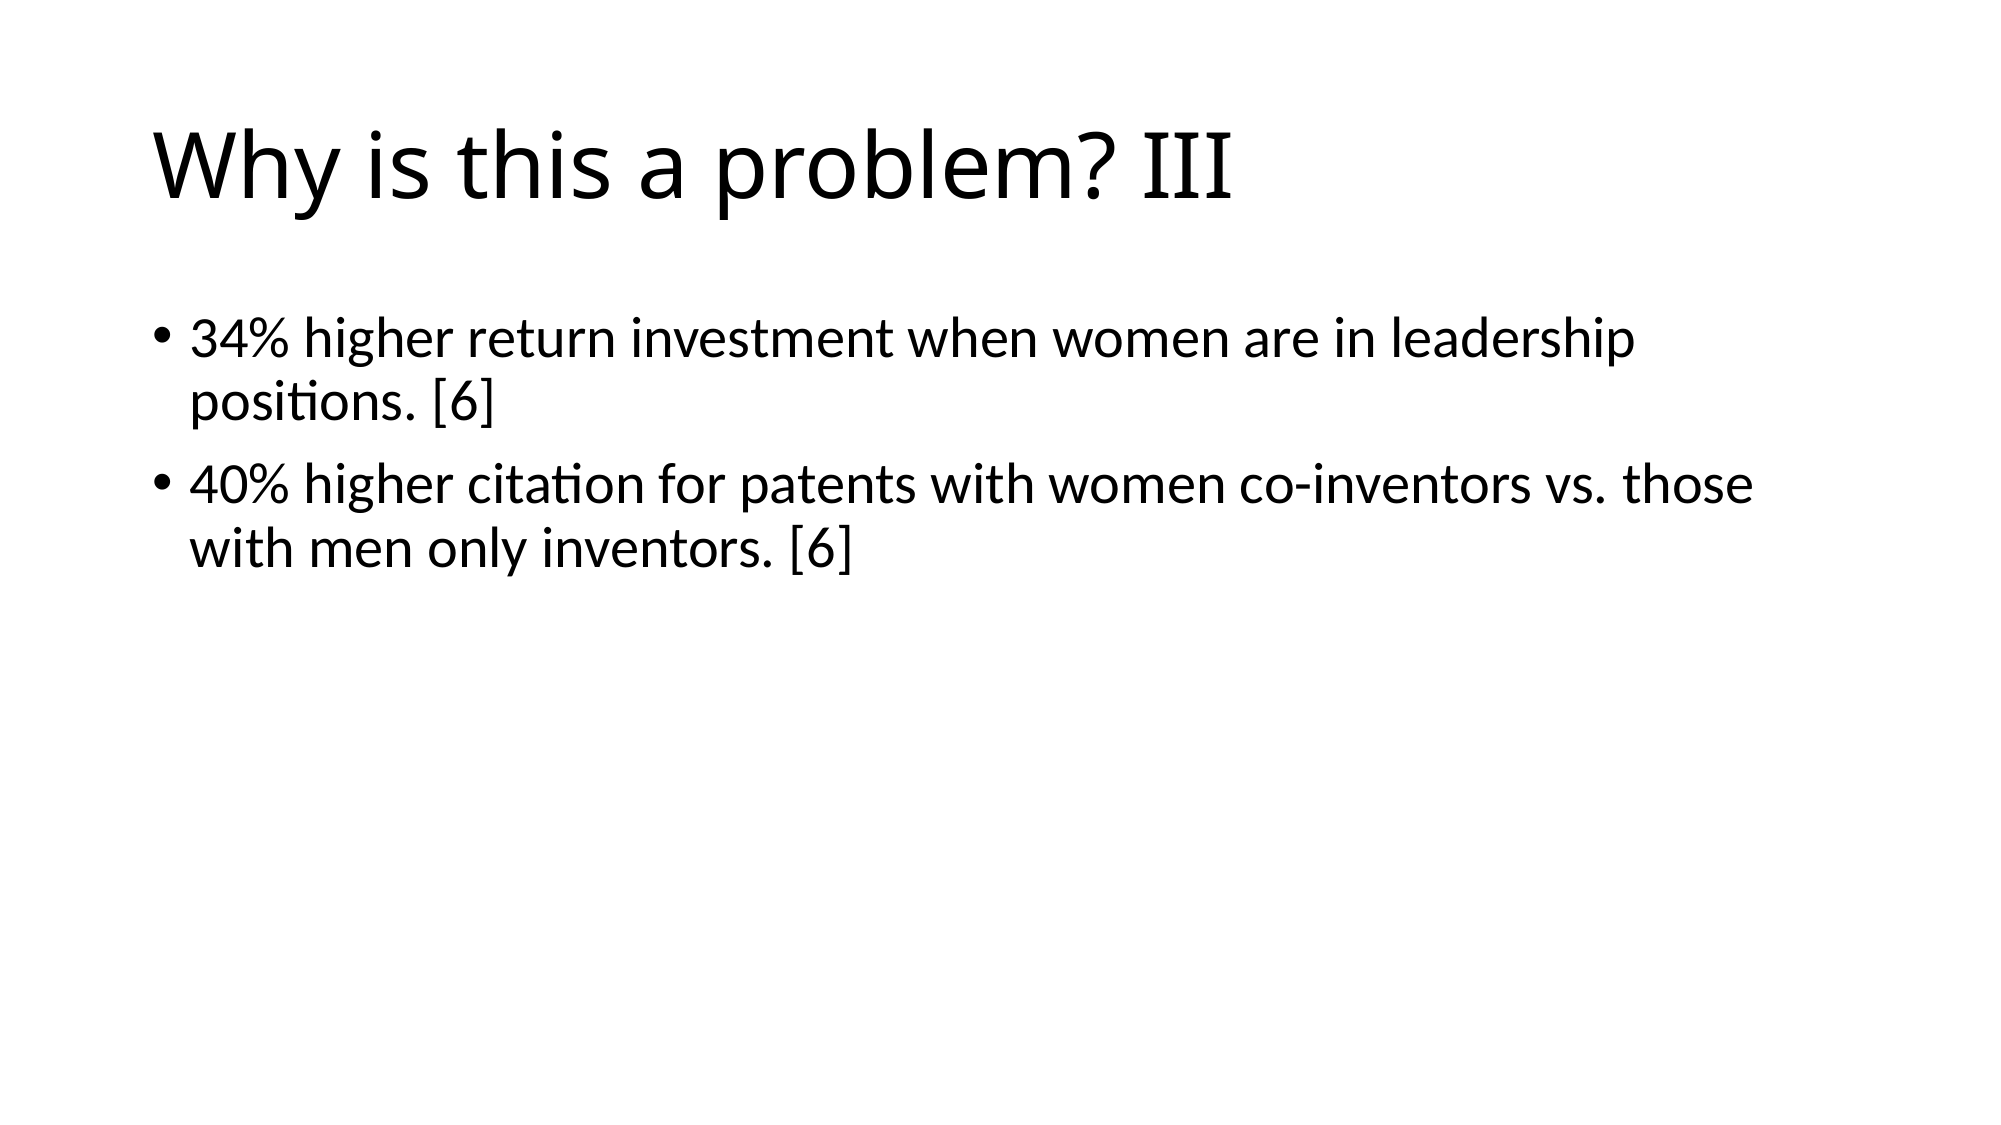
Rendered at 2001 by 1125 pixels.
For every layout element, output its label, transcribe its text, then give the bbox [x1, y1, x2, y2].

list 34% higher return investment when women are in leadership positions. [6] 40% higher citation for patents with women co-inventors vs. those with men only inventors. [6] [137, 299, 1863, 1014]
title Why is this a problem? III [137, 59, 1863, 278]
